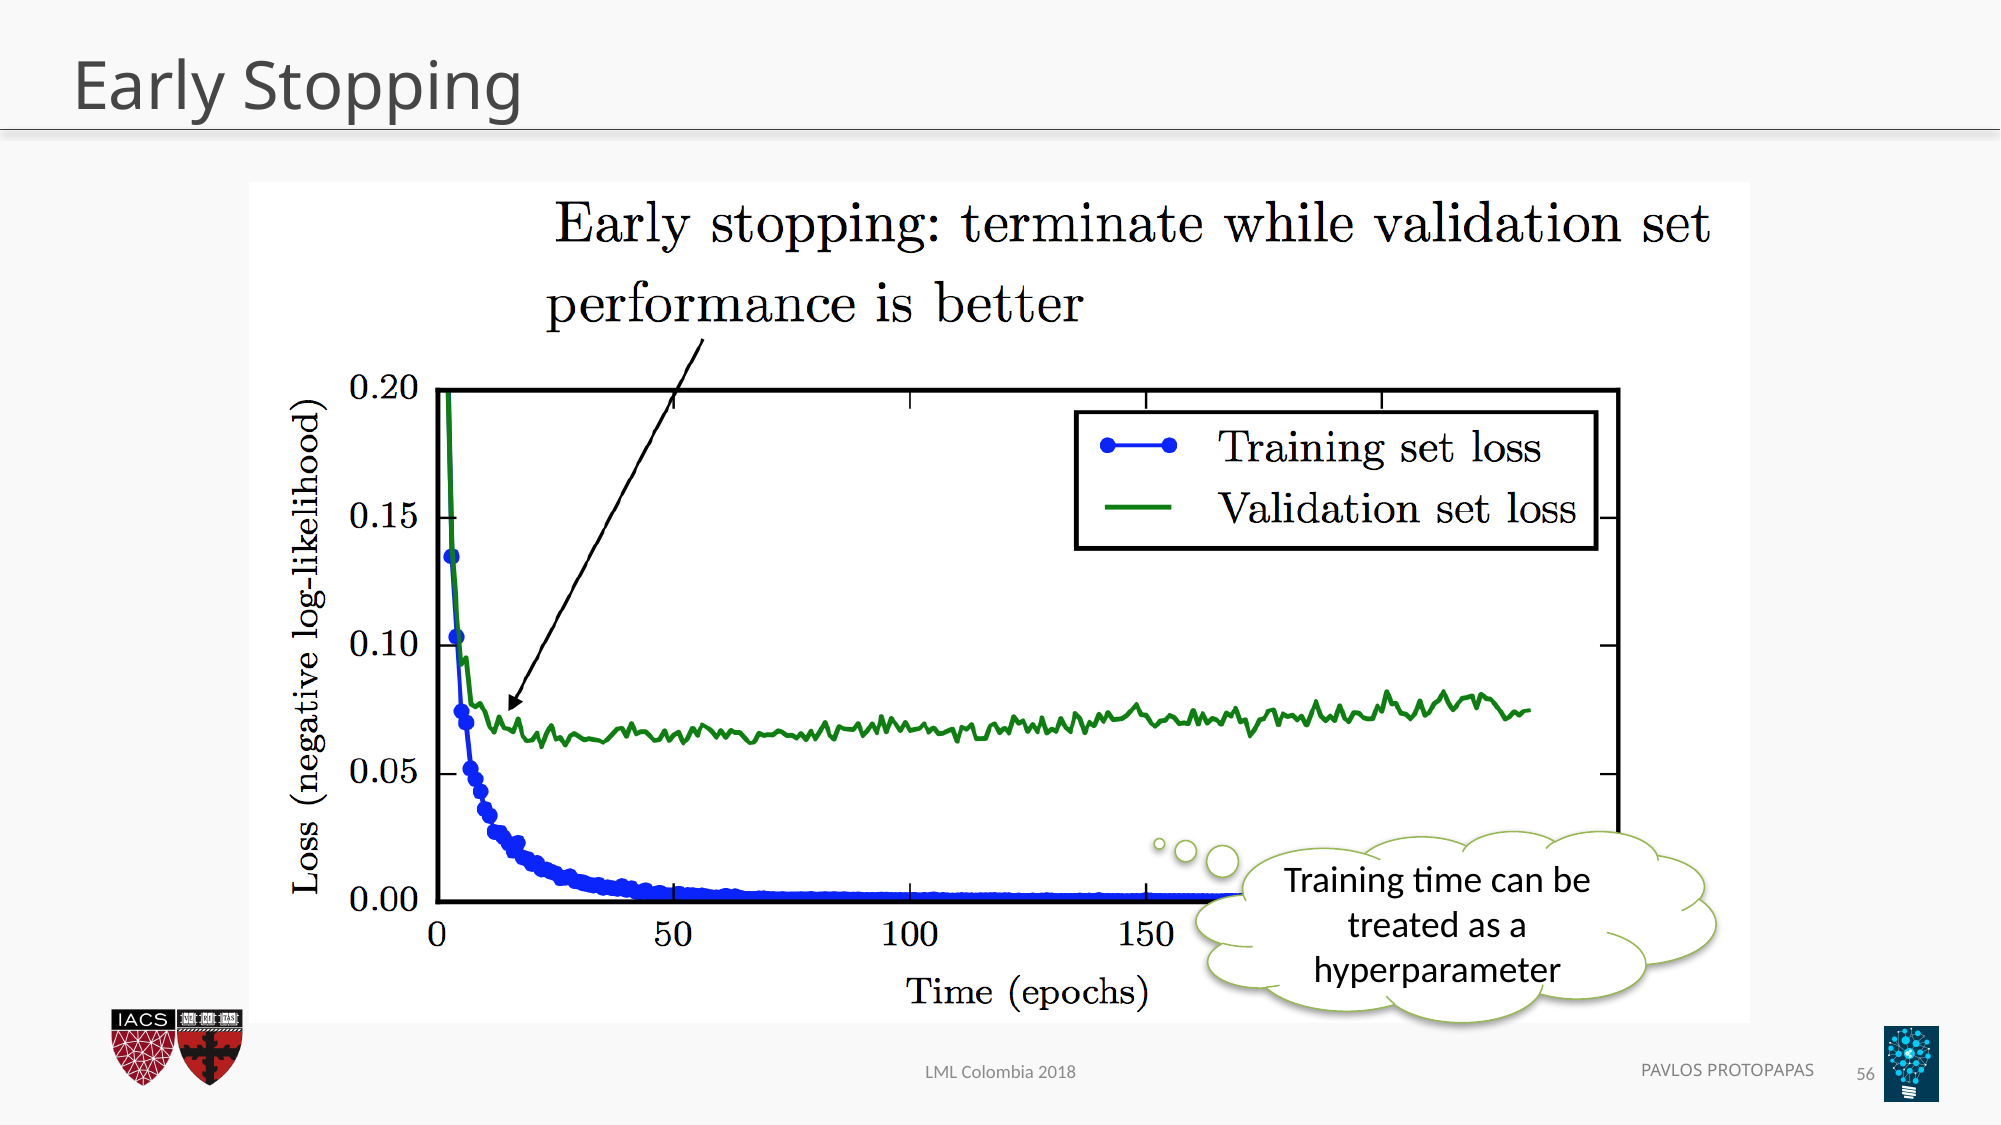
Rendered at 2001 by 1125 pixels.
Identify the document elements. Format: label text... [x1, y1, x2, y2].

picture [249, 182, 1751, 1023]
title Early Stopping [57, 35, 1943, 162]
picture [109, 1009, 243, 1086]
picture [1905, 1049, 1913, 1058]
picture [1903, 1086, 1915, 1098]
